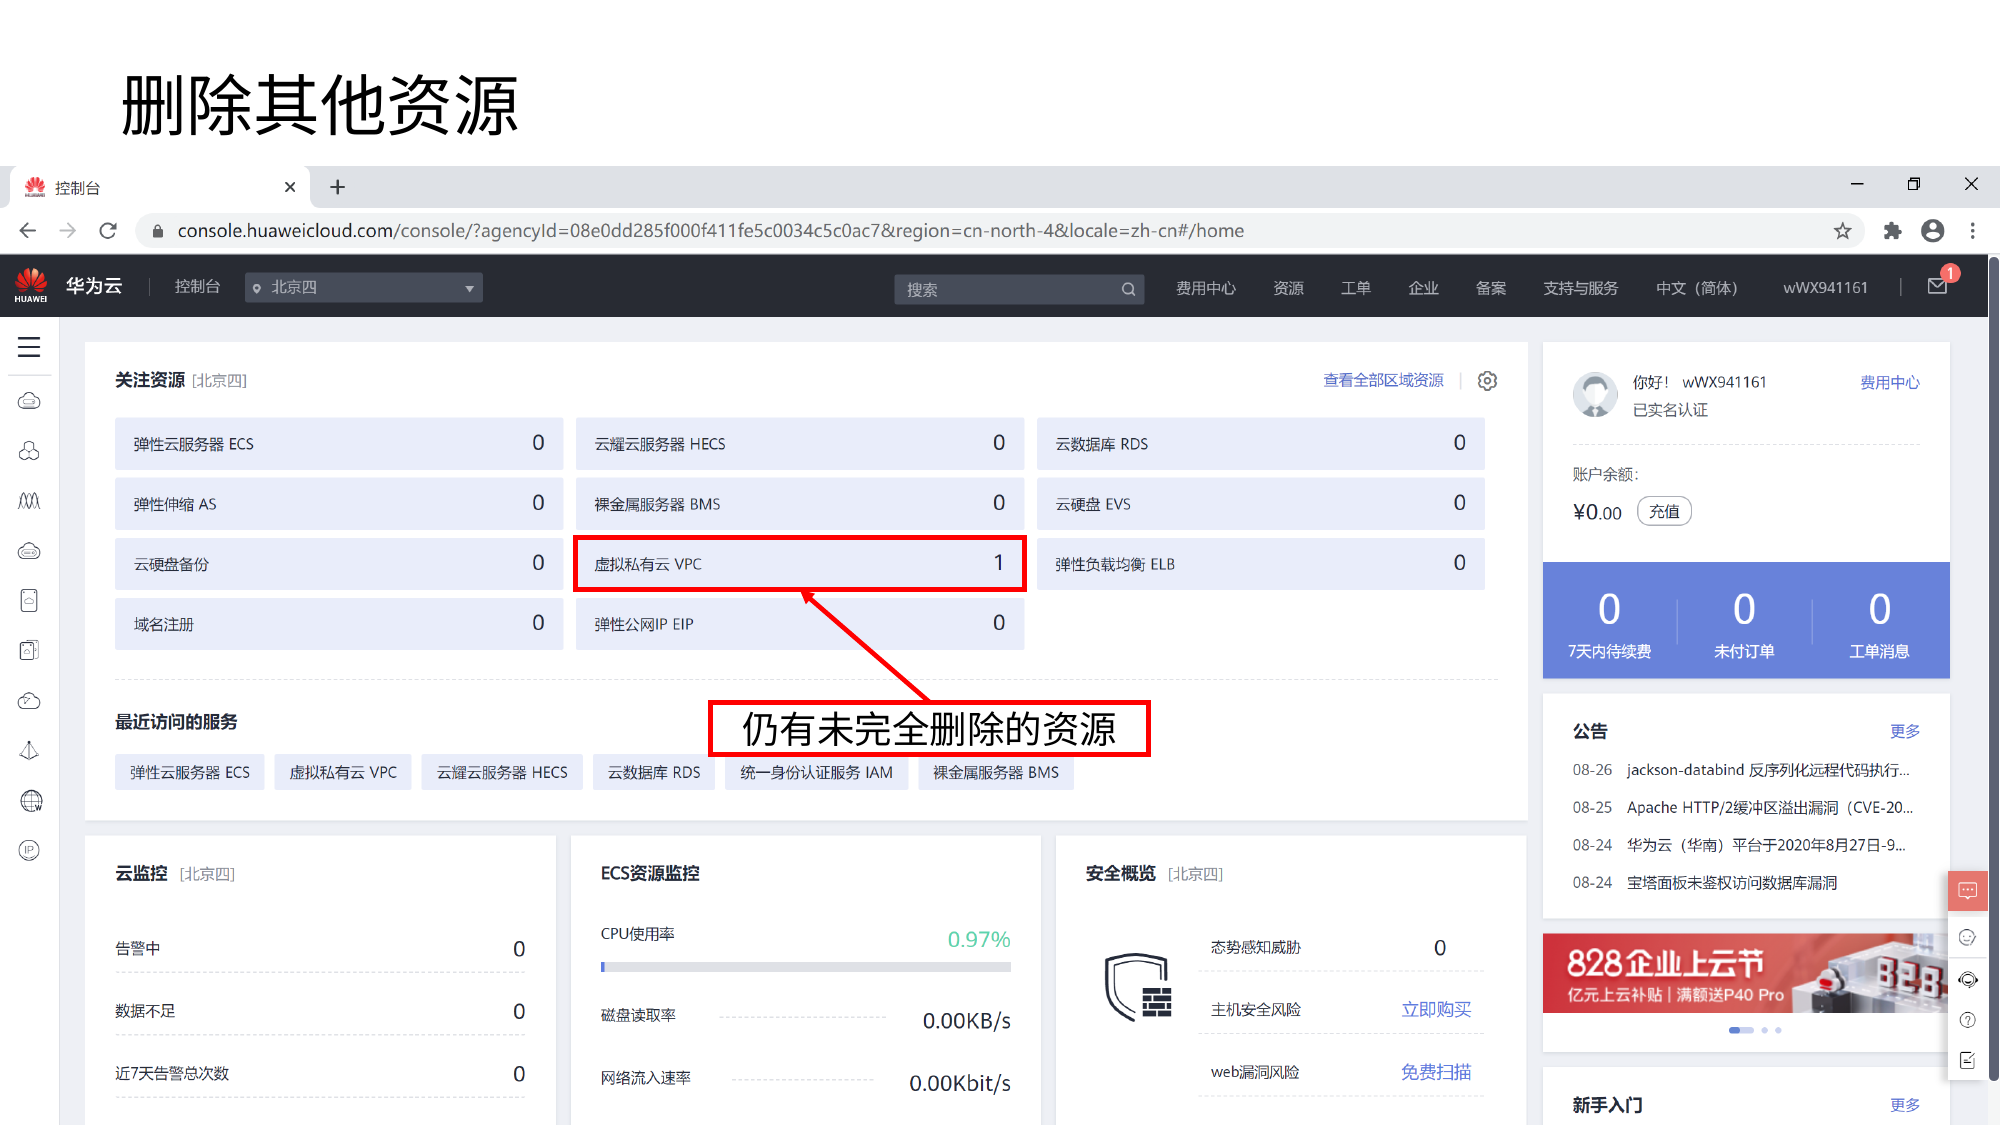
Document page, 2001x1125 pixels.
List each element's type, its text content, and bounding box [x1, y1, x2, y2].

picture [0, 166, 2000, 1125]
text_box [799, 589, 930, 703]
title 删除其他资源 [120, 73, 1880, 154]
